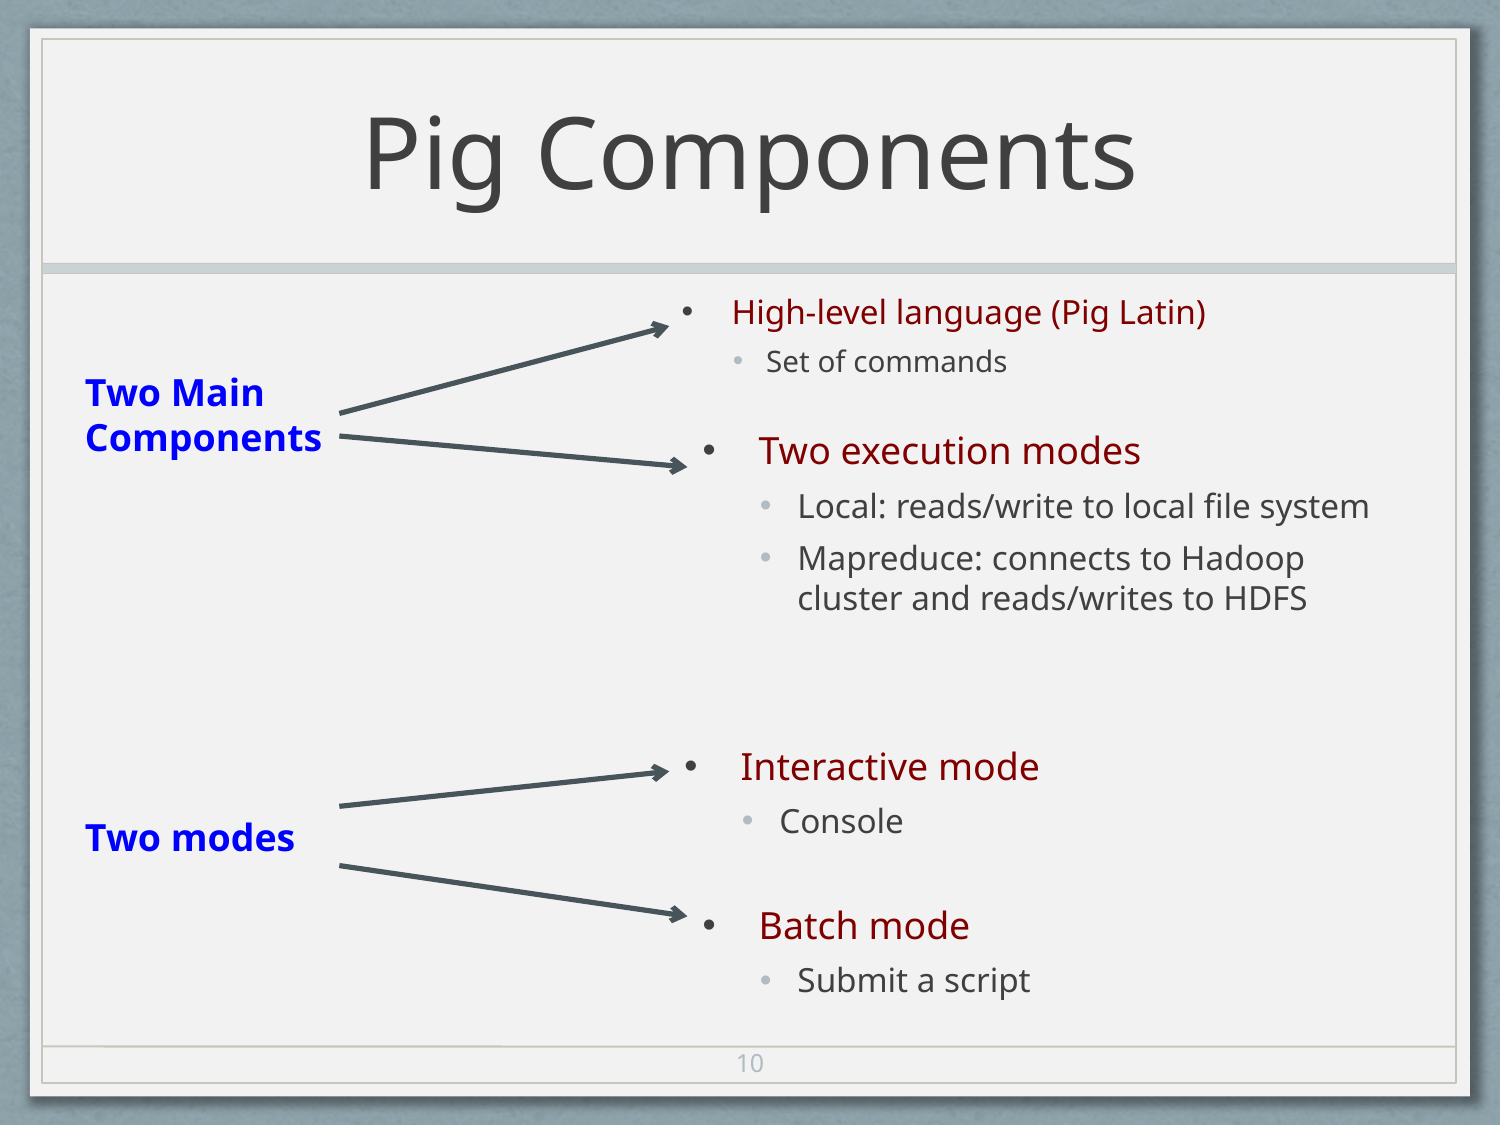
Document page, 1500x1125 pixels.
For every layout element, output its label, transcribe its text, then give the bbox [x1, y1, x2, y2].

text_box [338, 325, 670, 415]
title Pig Components [147, 40, 1353, 260]
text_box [338, 435, 688, 468]
text_box Two execution modes Local: reads/write to local file system Mapreduce: connects to Hadoop cluster and reads/writes to HDFS [687, 420, 1395, 645]
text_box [69, 734, 1281, 1026]
list High-level language (Pig Latin) Set of commands [666, 283, 1260, 415]
slide_number 10 [687, 1042, 813, 1088]
text_box Two Main Components [70, 361, 340, 466]
